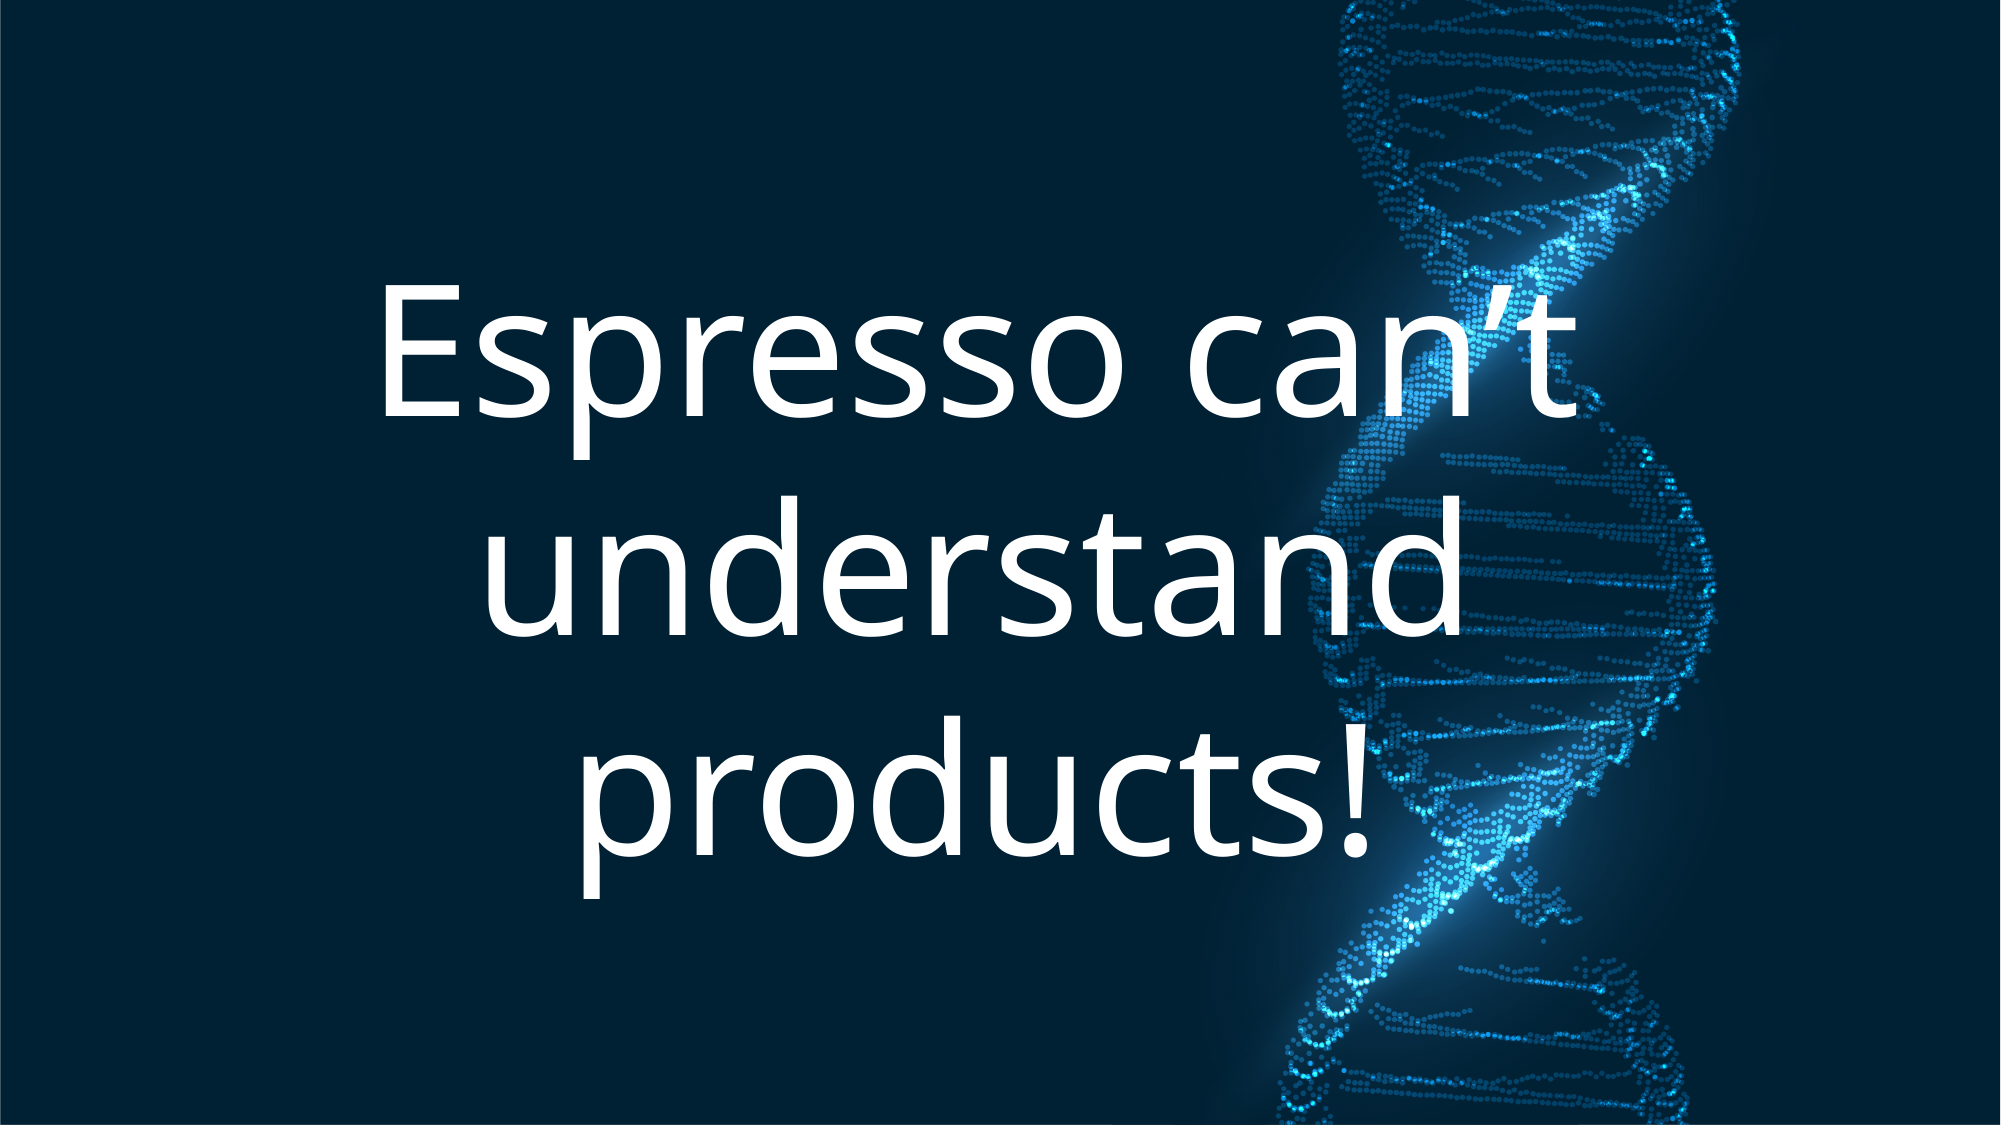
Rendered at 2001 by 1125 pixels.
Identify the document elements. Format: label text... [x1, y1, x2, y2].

text_box Espresso can’t understand products! [30, 225, 1920, 900]
picture [0, 0, 2001, 1125]
